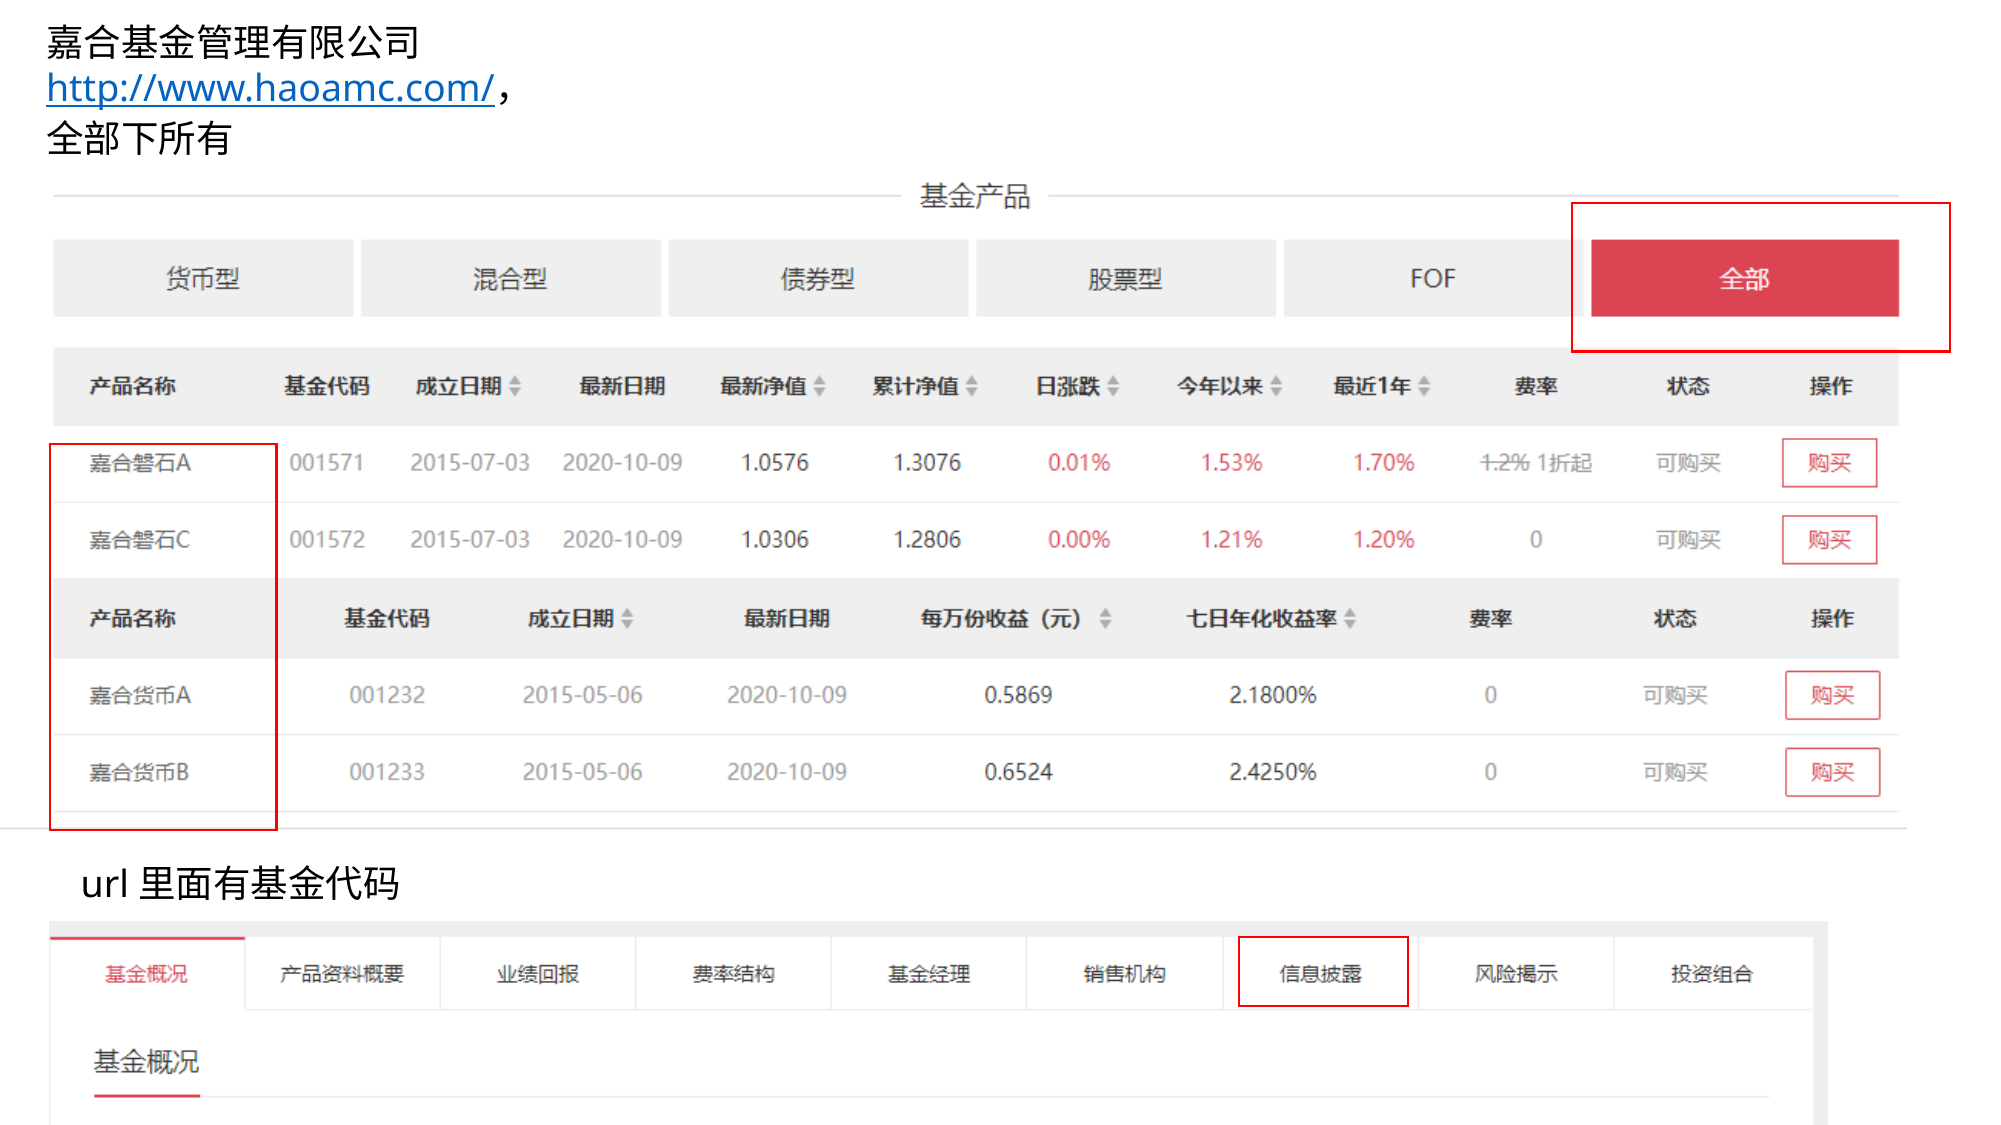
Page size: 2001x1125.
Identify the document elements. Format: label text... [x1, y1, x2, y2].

text_box 嘉合基金管理有限公司 http://www.haoamc.com/， 全部下所有 [31, 11, 1032, 163]
text_box url里面有基金代码 [65, 853, 1013, 913]
picture [0, 163, 1907, 831]
text_box [1907, 202, 1951, 353]
picture [49, 921, 1828, 1125]
